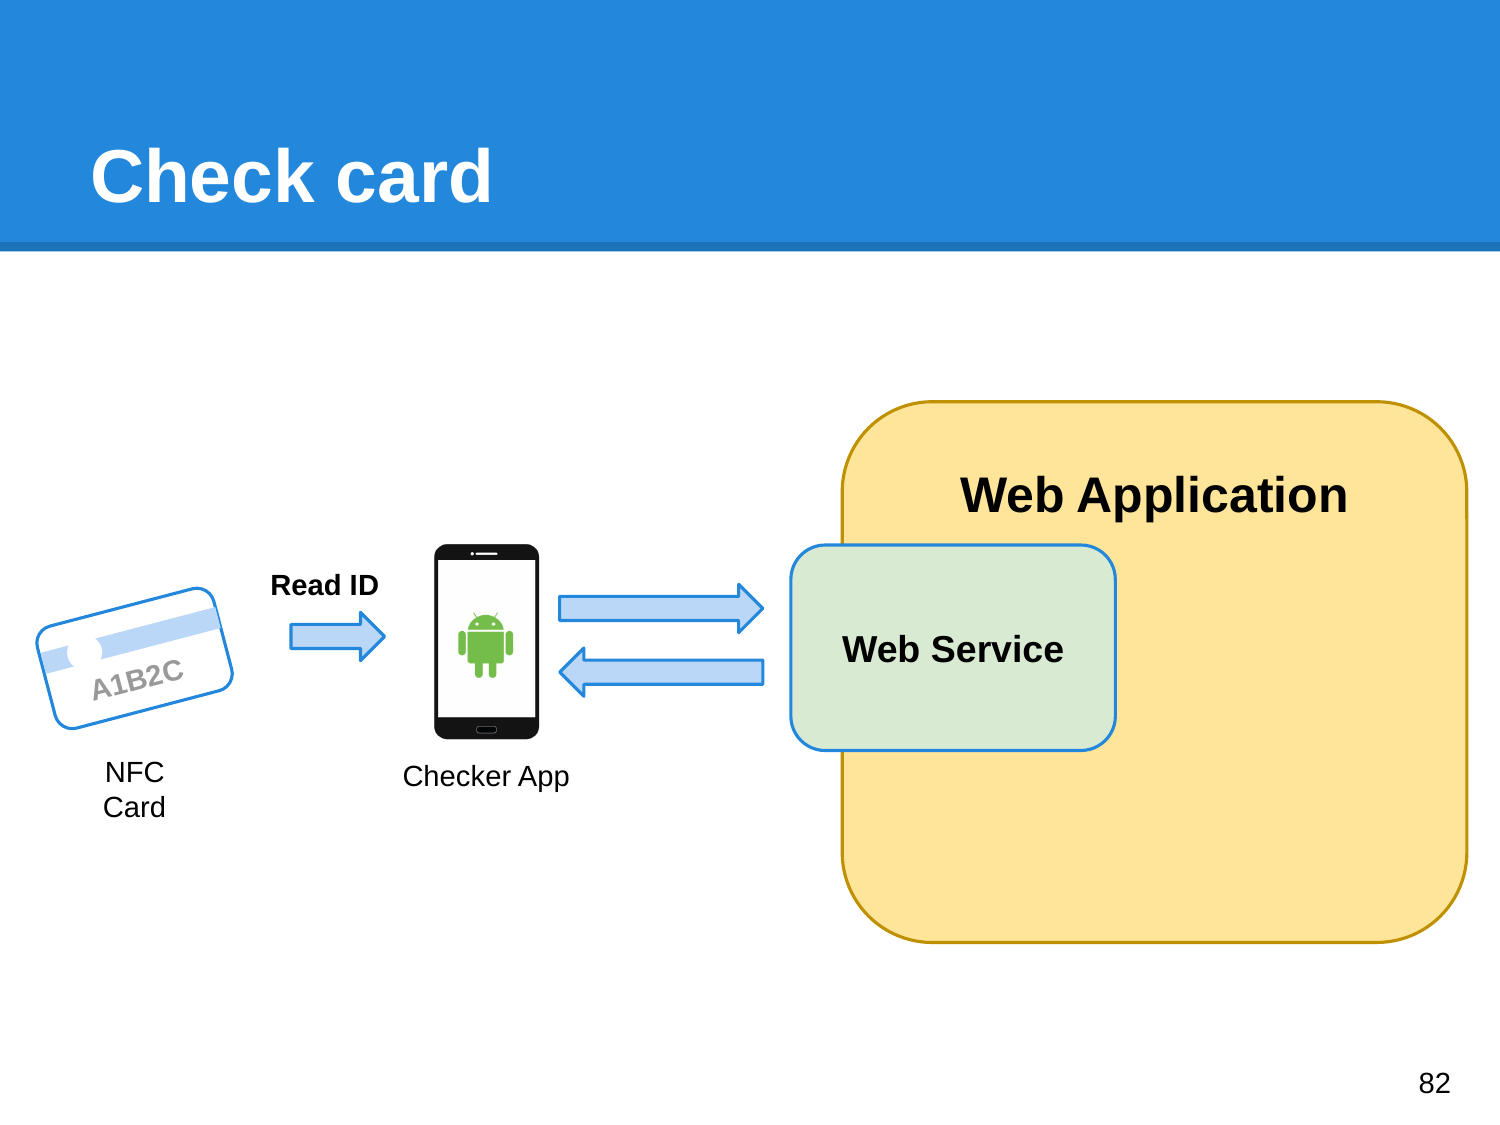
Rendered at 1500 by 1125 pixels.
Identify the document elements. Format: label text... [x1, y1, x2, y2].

text_box [290, 613, 379, 661]
text_box [592, 584, 763, 633]
text_box [592, 660, 763, 685]
title Check card [75, 45, 1425, 233]
text_box Read ID [255, 551, 379, 613]
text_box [384, 543, 588, 801]
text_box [32, 584, 237, 793]
text_box Web Service [790, 545, 1116, 751]
slide_number 82 [1403, 1038, 1494, 1125]
text_box Web Application [842, 401, 1467, 943]
